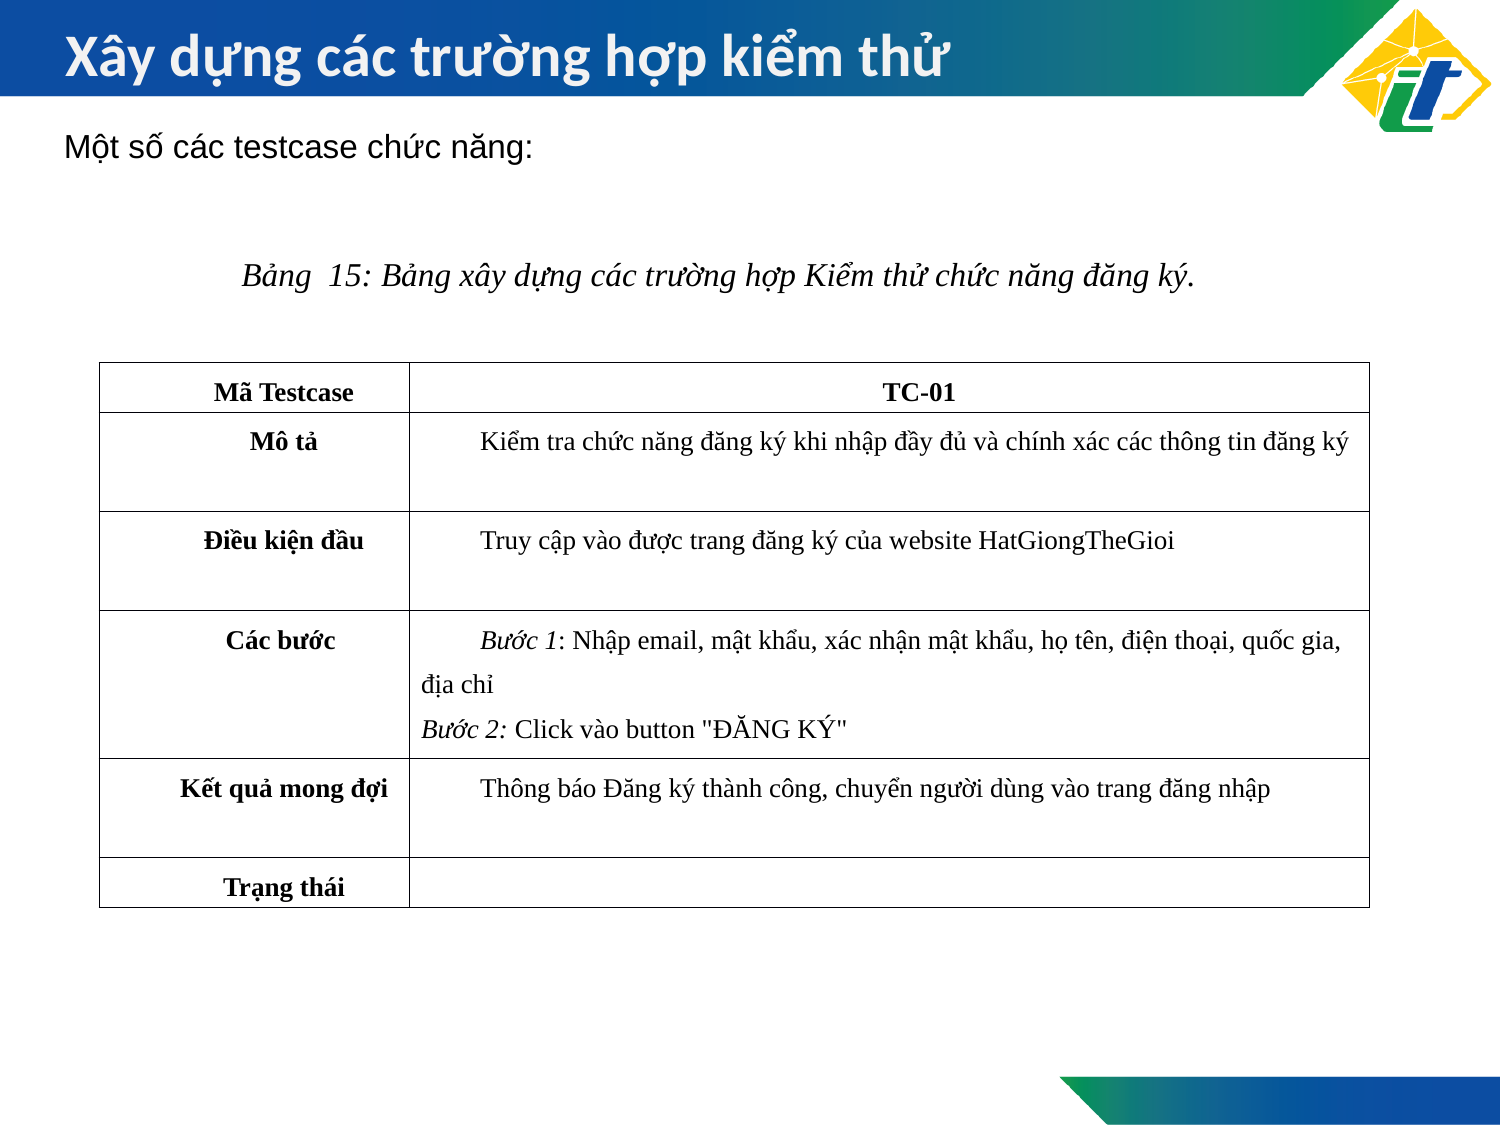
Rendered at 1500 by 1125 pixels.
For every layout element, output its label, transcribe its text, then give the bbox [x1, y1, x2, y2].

table_cell Điều kiện đầu [100, 512, 409, 610]
picture [0, 0, 1500, 1125]
table_cell Các bước [100, 611, 409, 758]
table_cell Mô tả [100, 413, 409, 511]
table_header TC-01 [410, 363, 1369, 412]
table_cell Thông báo Đăng ký thành công, chuyển người dùng vào trang đăng nhập [410, 759, 1369, 857]
list Một số các testcase chức năng: [29, 109, 1383, 1033]
table_cell Bước 1: Nhập email, mật khẩu, xác nhận mật khẩu, họ tên, điện thoại, quốc gia, địa chỉ Bước 2: Click vào button "ĐĂNG KÝ" [410, 611, 1369, 758]
table_cell Kiểm tra chức năng đăng ký khi nhập đầy đủ và chính xác các thông tin đăng ký [410, 413, 1369, 511]
table_header Mã Testcase [100, 363, 409, 412]
table_cell Kết quả mong đợi [100, 759, 409, 857]
text_box Bảng 15: Bảng xây dựng các trường hợp Kiểm thử chức năng đăng ký. [125, 226, 1255, 362]
table_cell Truy cập vào được trang đăng ký của website HatGiongTheGioi [410, 512, 1369, 610]
table_cell Trạng thái [100, 858, 409, 907]
table_cell [410, 858, 1369, 907]
title Xây dựng các trường hợp kiểm thử [50, 2, 1286, 97]
